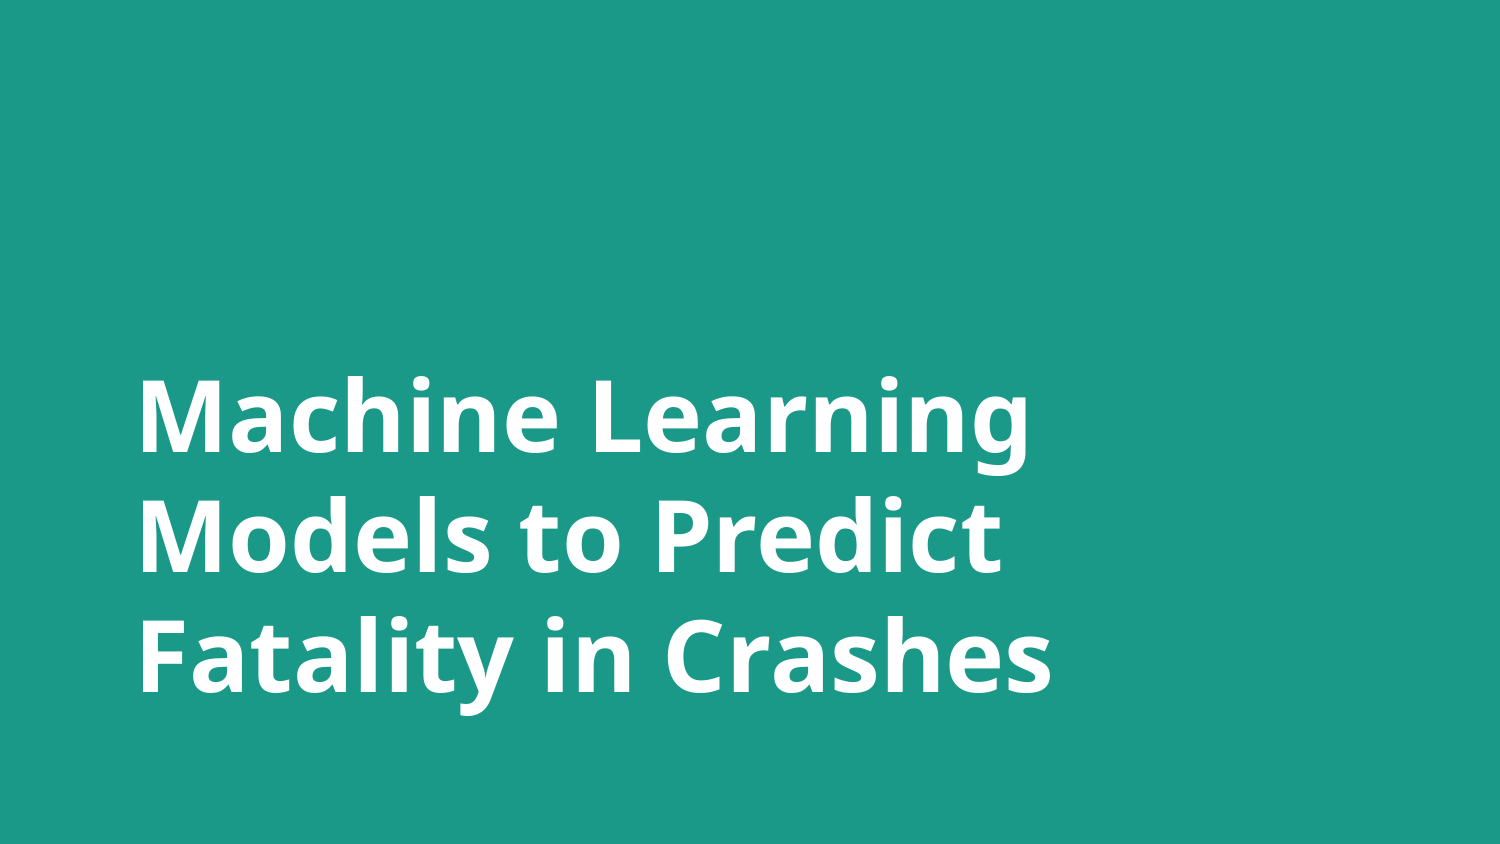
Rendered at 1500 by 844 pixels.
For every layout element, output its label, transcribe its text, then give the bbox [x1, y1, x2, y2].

title Machine Learning Models to Predict Fatality in Crashes [119, 337, 1370, 587]
